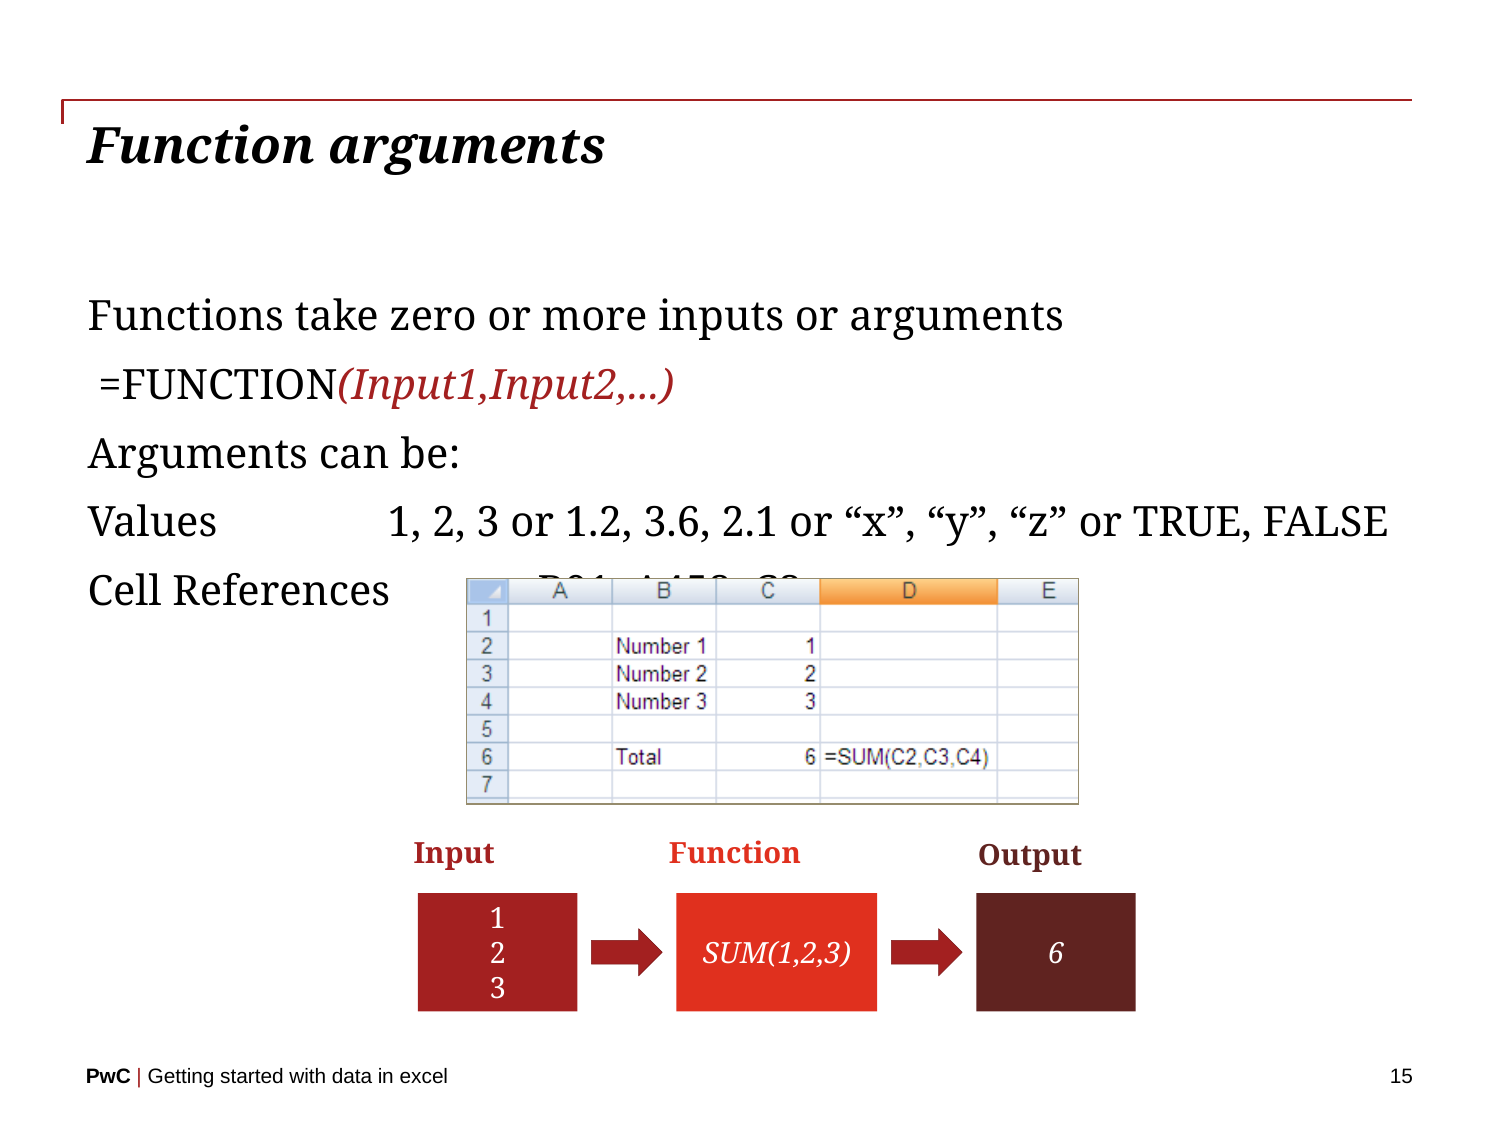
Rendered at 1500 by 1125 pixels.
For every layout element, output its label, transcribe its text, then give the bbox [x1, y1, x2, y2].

slide_number 15 [1162, 1062, 1413, 1088]
list Functions take zero or more inputs or arguments =FUNCTION(Input1,Input2,...) Arguments can be: Values 1, 2, 3 or 1.2, 3.6, 2.1 or “x”, “y”, “z” or TRUE, FALSE Cell References B91, A452, C3 [87, 288, 1413, 626]
picture [467, 579, 1079, 804]
title Function arguments [87, 113, 1413, 174]
text_box [589, 926, 665, 978]
text_box 1 2 3 [416, 891, 579, 1013]
text_box [889, 926, 965, 978]
text_box Output [977, 836, 1083, 872]
text_box 6 [974, 891, 1138, 1013]
text_box Input [413, 834, 495, 870]
text_box Function [668, 834, 802, 870]
text_box SUM(1,2,3) [674, 891, 879, 1013]
